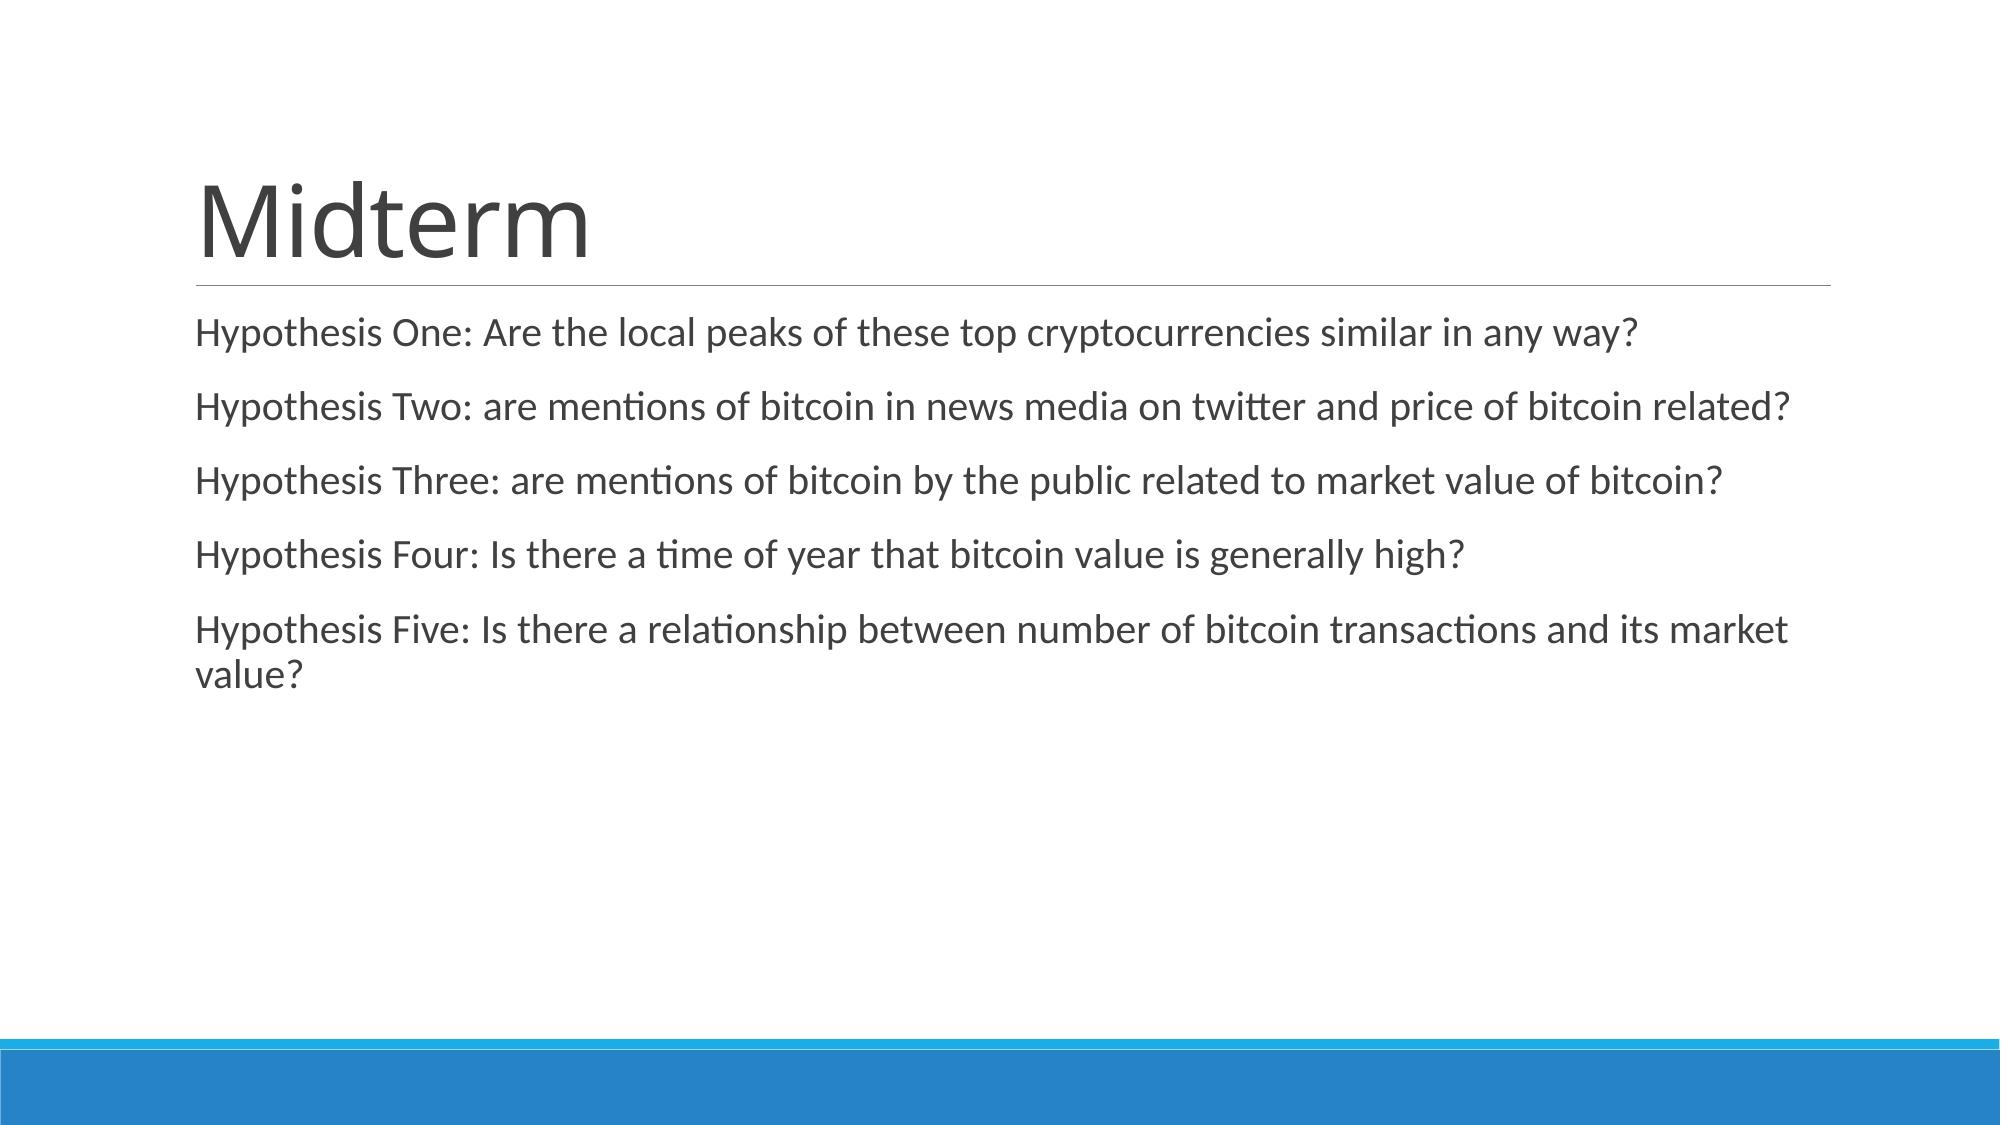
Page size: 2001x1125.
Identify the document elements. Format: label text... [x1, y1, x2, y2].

title Midterm [180, 47, 1830, 285]
list Hypothesis One: Are the local peaks of these top cryptocurrencies similar in any way? Hypothesis Two: are mentions of bitcoin in news media on twitter and price of bitcoin related? Hypothesis Three: are mentions of bitcoin by the public related to market value of bitcoin? Hypothesis Four: Is there a time of year that bitcoin value is generally high? Hypothesis Five: Is there a relationship between number of bitcoin transactions and its market value? [180, 302, 1830, 963]
